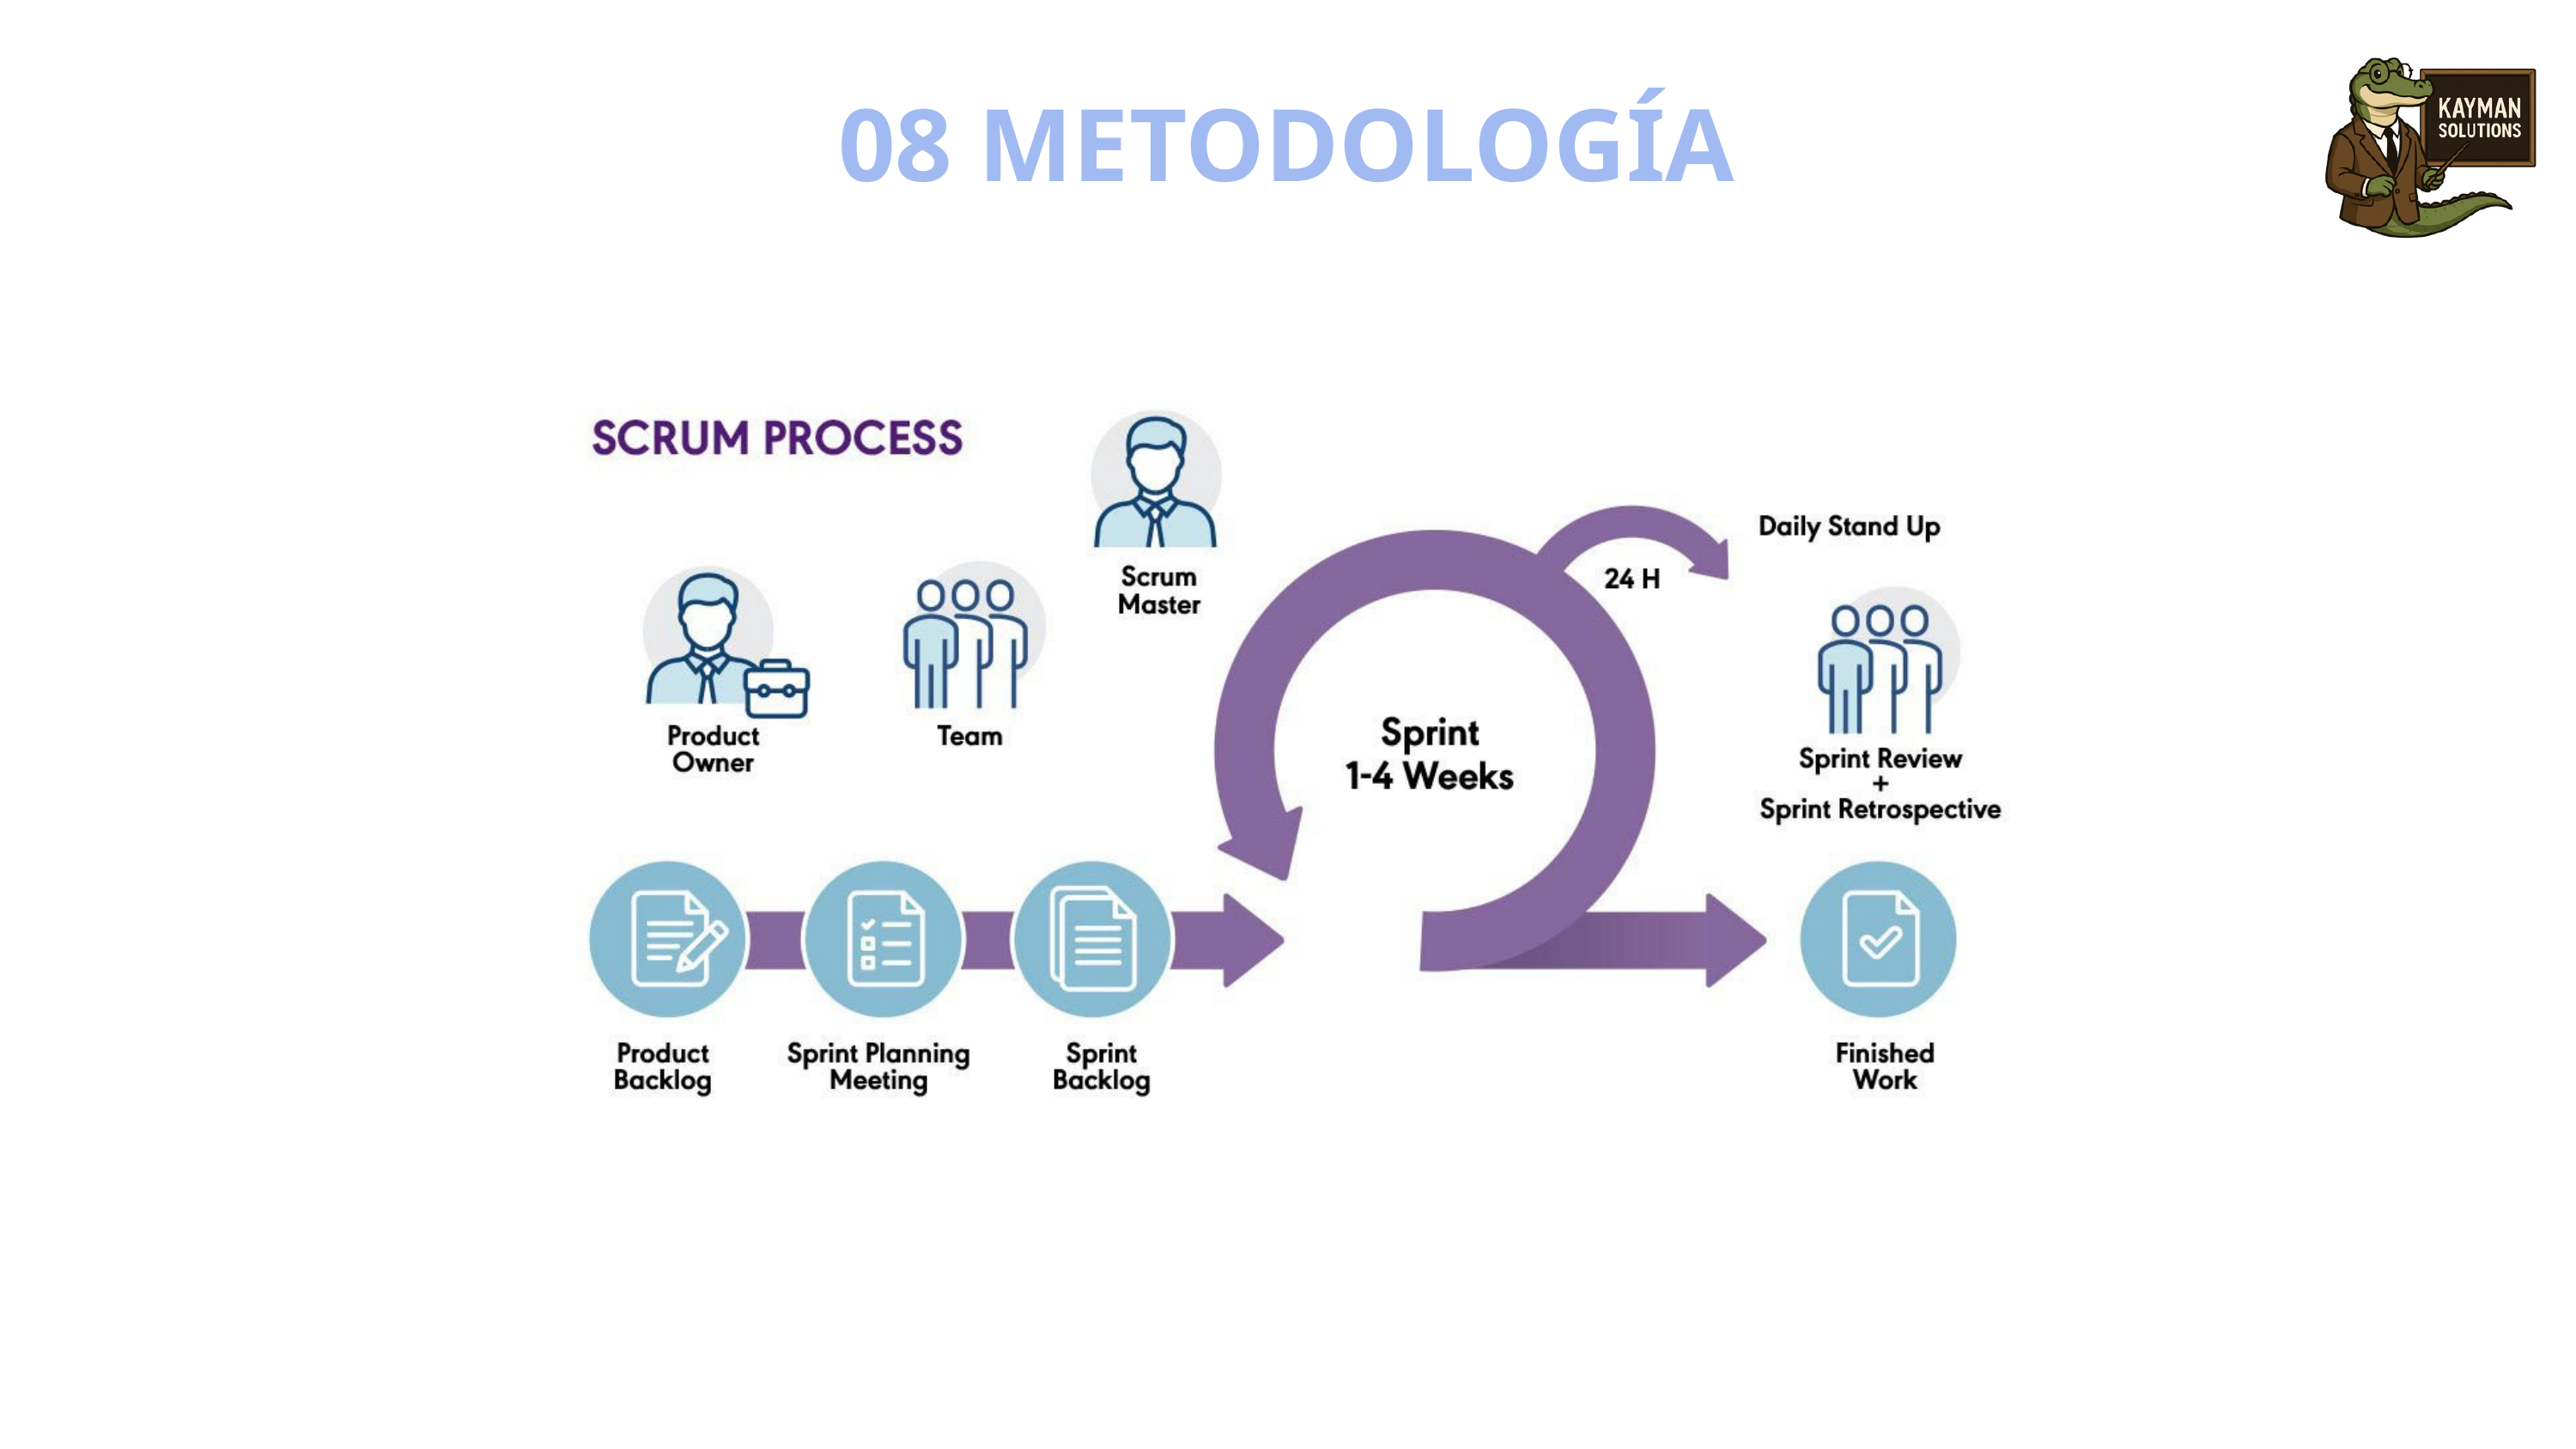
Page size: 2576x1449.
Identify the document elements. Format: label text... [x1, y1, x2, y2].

text_box [492, 344, 2084, 1177]
text_box [2317, 31, 2545, 259]
text_box 08 METODOLOGÍA [838, 91, 1738, 203]
